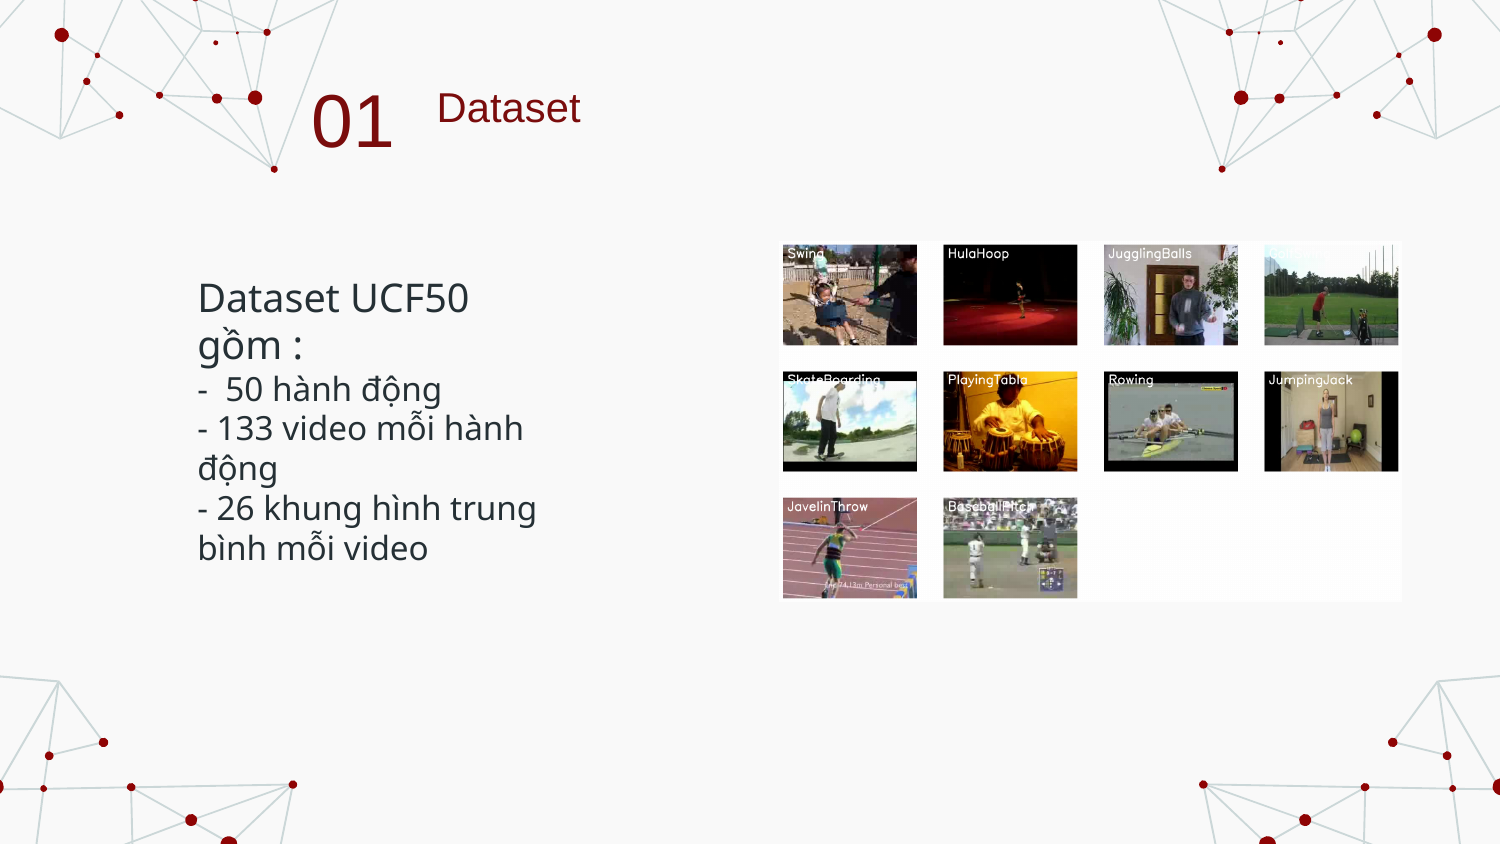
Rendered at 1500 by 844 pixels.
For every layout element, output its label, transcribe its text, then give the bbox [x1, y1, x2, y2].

text_box Dataset UCF50 gồm : - 50 hành động - 133 video mỗi hành động - 26 khung hình trung bình mỗi video [107, 257, 600, 583]
title Dataset [422, 66, 1112, 153]
picture [779, 241, 1402, 603]
title 01 [284, 57, 422, 162]
